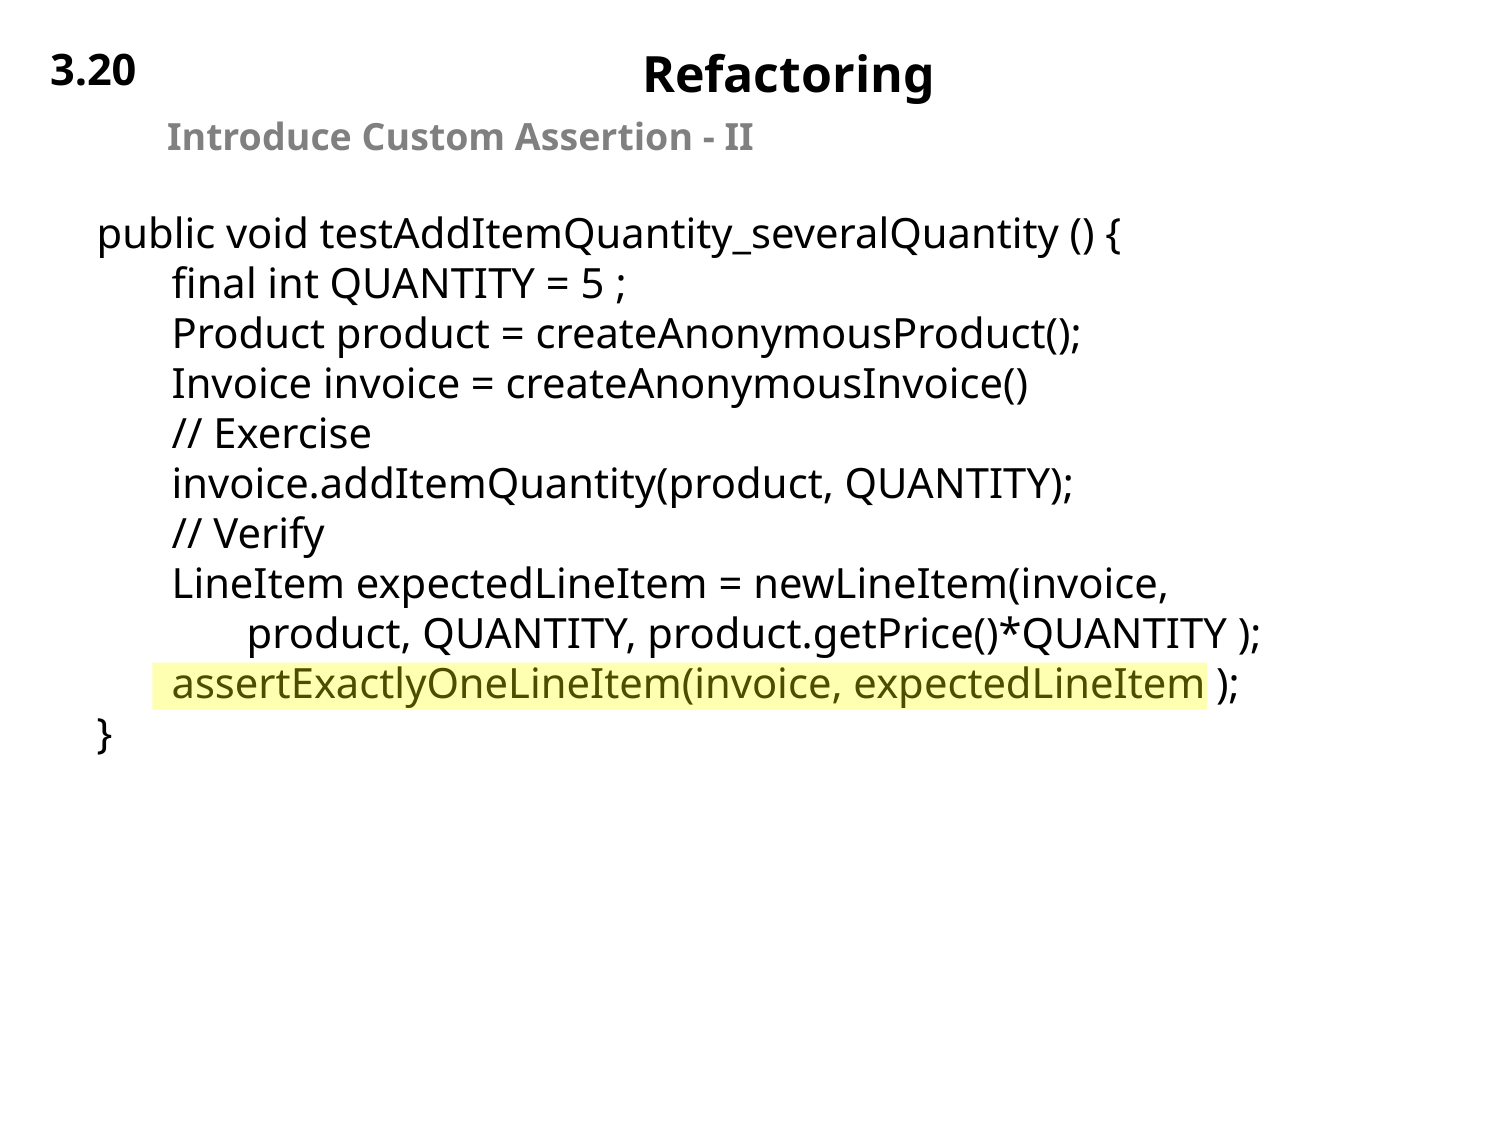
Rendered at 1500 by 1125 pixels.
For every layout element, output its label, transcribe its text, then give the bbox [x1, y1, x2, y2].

text_box [150, 661, 1209, 712]
title Refactoring [153, 35, 1425, 105]
list Introduce Custom Assertion - II [152, 105, 1500, 164]
list 3.20 [35, 35, 153, 106]
text_box public void testAddItemQuantity_severalQuantity () { final int QUANTITY = 5 ; Product product = createAnonymousProduct(); Invoice invoice = createAnonymousInvoice() // Exercise invoice.addItemQuantity(product, QUANTITY); // Verify LineItem expectedLineItem = newLineItem(invoice, product, QUANTITY, product.getPrice()*QUANTITY ); assertExactlyOneLineItem(invoice, expectedLineItem ); } [81, 199, 1465, 765]
